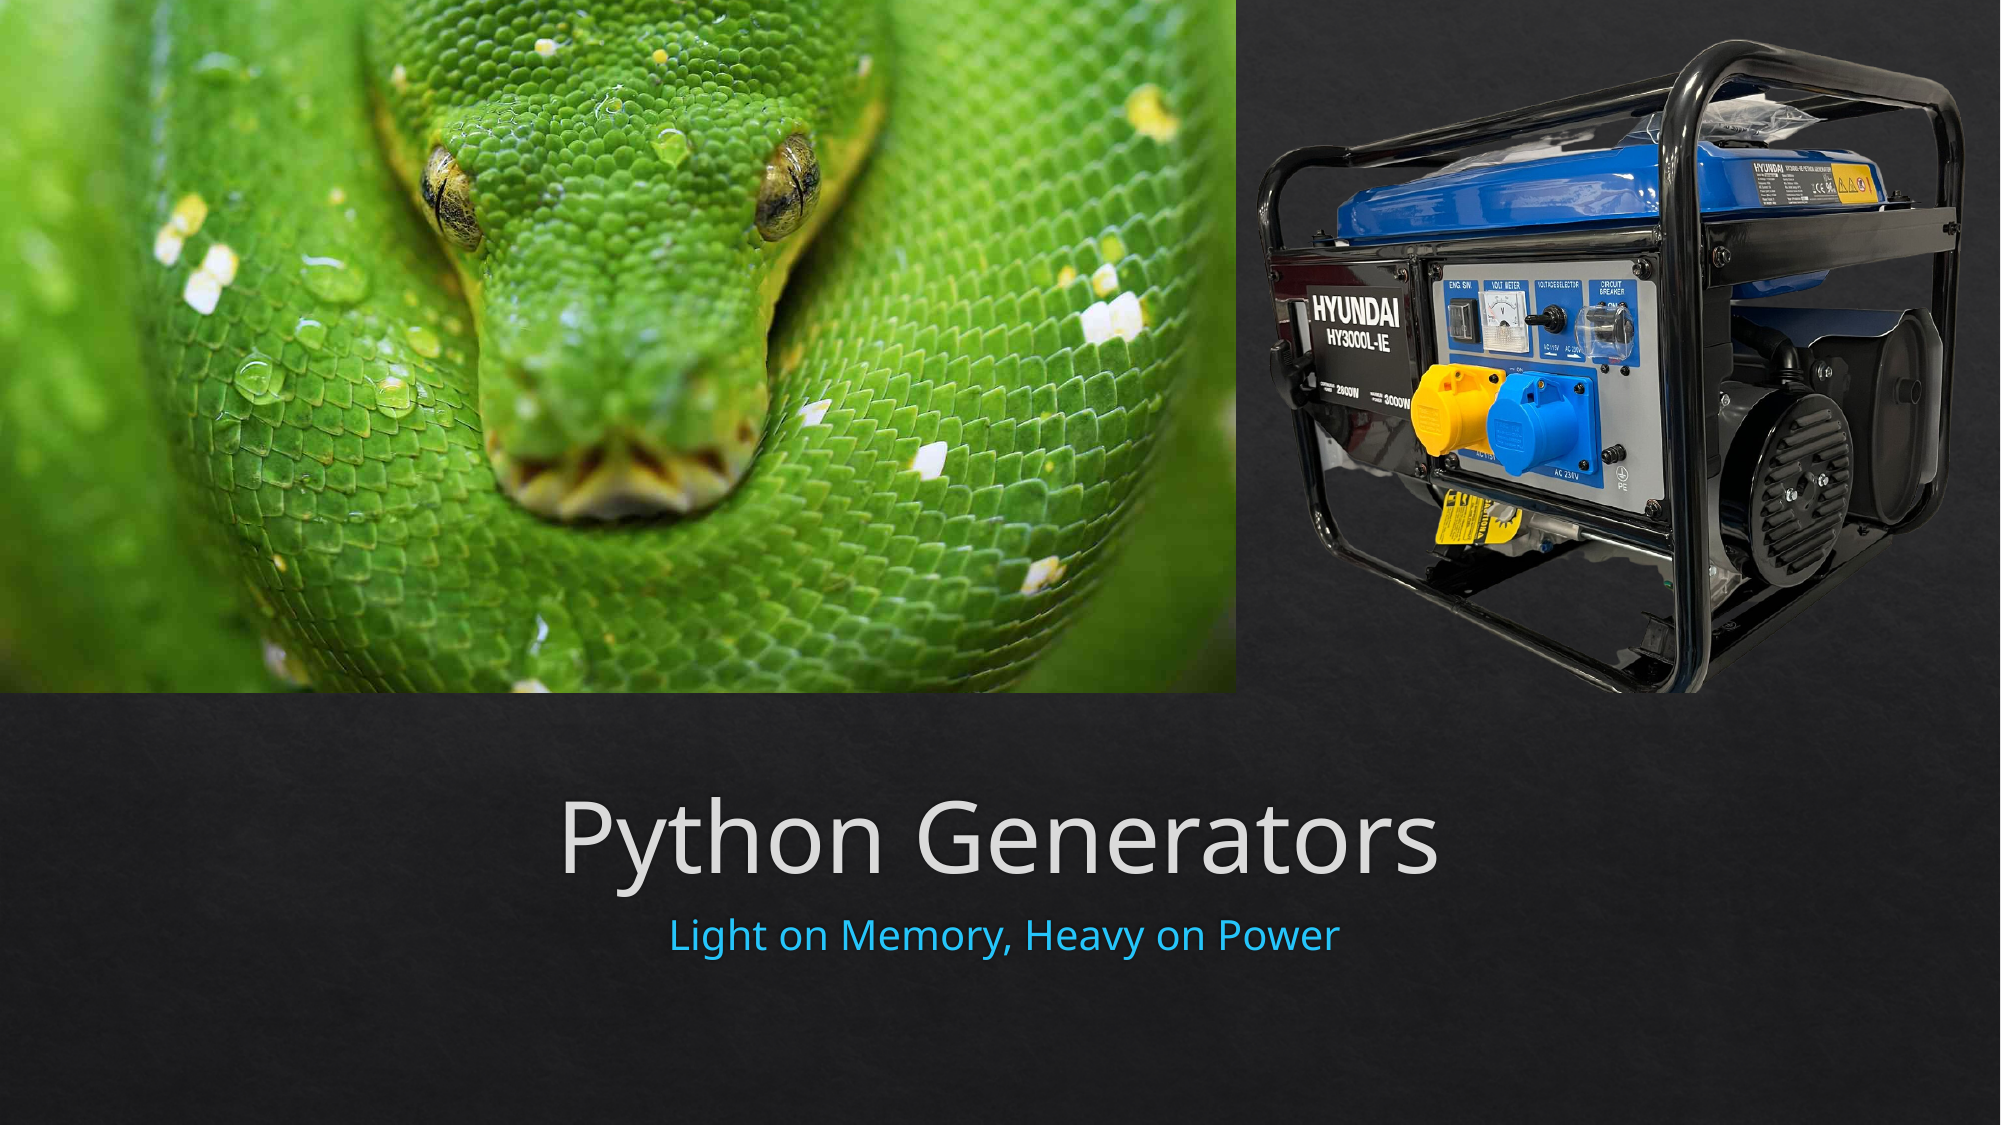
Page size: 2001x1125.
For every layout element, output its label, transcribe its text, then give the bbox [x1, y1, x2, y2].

title Python Generators [224, 722, 1774, 899]
subtitle Light on Memory, Heavy on Power [224, 901, 1774, 1004]
picture [0, 0, 2000, 693]
